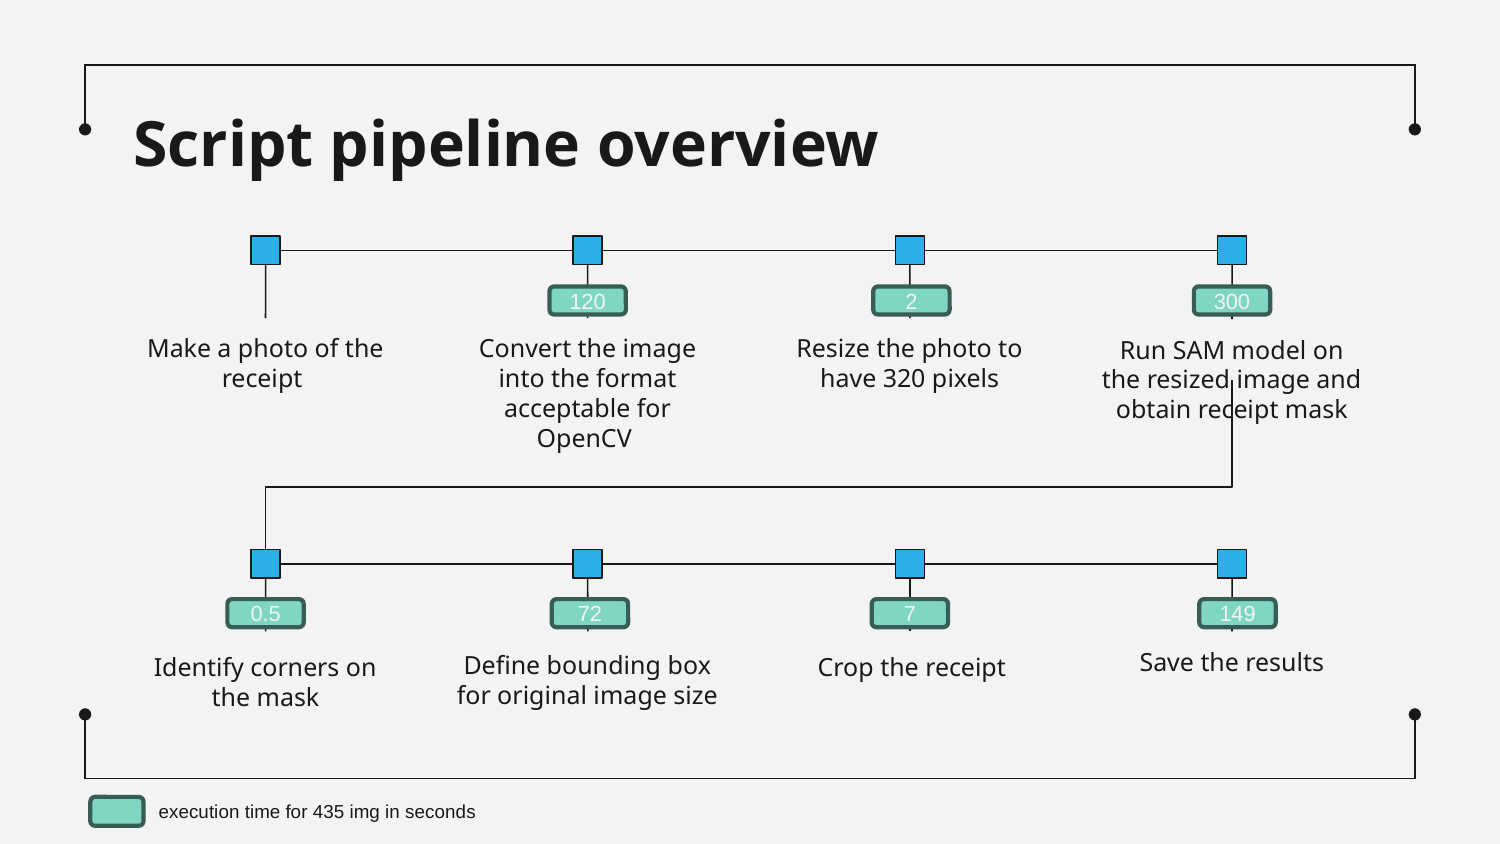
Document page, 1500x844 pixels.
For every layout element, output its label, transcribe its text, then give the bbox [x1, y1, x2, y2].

text_box Make a photo of the receipt [116, 317, 415, 380]
text_box Define bounding box for original image size [439, 634, 659, 696]
text_box [895, 549, 925, 579]
text_box 7 [915, 597, 951, 630]
text_box [251, 235, 280, 265]
text_box Run SAM model on the resized image and obtain receipt mask [1083, 319, 1381, 381]
text_box [895, 235, 925, 265]
title Script pipeline overview [839, 88, 1383, 183]
text_box Save the results [1083, 631, 1381, 693]
text_box [88, 794, 146, 828]
text_box [251, 549, 280, 579]
text_box 2 [871, 284, 905, 317]
text_box 300 [1191, 284, 1227, 317]
text_box Resize the photo to have 320 pixels [839, 317, 1059, 380]
text_box 149 [1197, 597, 1227, 630]
text_box [1217, 549, 1247, 579]
text_box execution time for 435 img in seconds [143, 792, 533, 830]
text_box Identify corners on the mask [116, 636, 415, 698]
text_box 7 [869, 597, 905, 630]
text_box Convert the image into the format acceptable for OpenCV [439, 317, 659, 380]
text_box Crop the receipt [839, 636, 1061, 698]
text_box [573, 235, 603, 265]
text_box 2 [915, 284, 952, 317]
text_box 120 [547, 284, 583, 317]
text_box 0.5 [225, 597, 261, 630]
title Script pipeline overview [118, 88, 659, 183]
text_box [573, 549, 603, 579]
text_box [664, 0, 834, 844]
text_box 72 [592, 597, 631, 630]
text_box 0.5 [270, 597, 306, 630]
text_box 120 [592, 284, 628, 317]
text_box 72 [549, 597, 583, 630]
text_box 149 [1237, 597, 1278, 630]
text_box [1217, 235, 1247, 265]
text_box 300 [1237, 284, 1273, 317]
